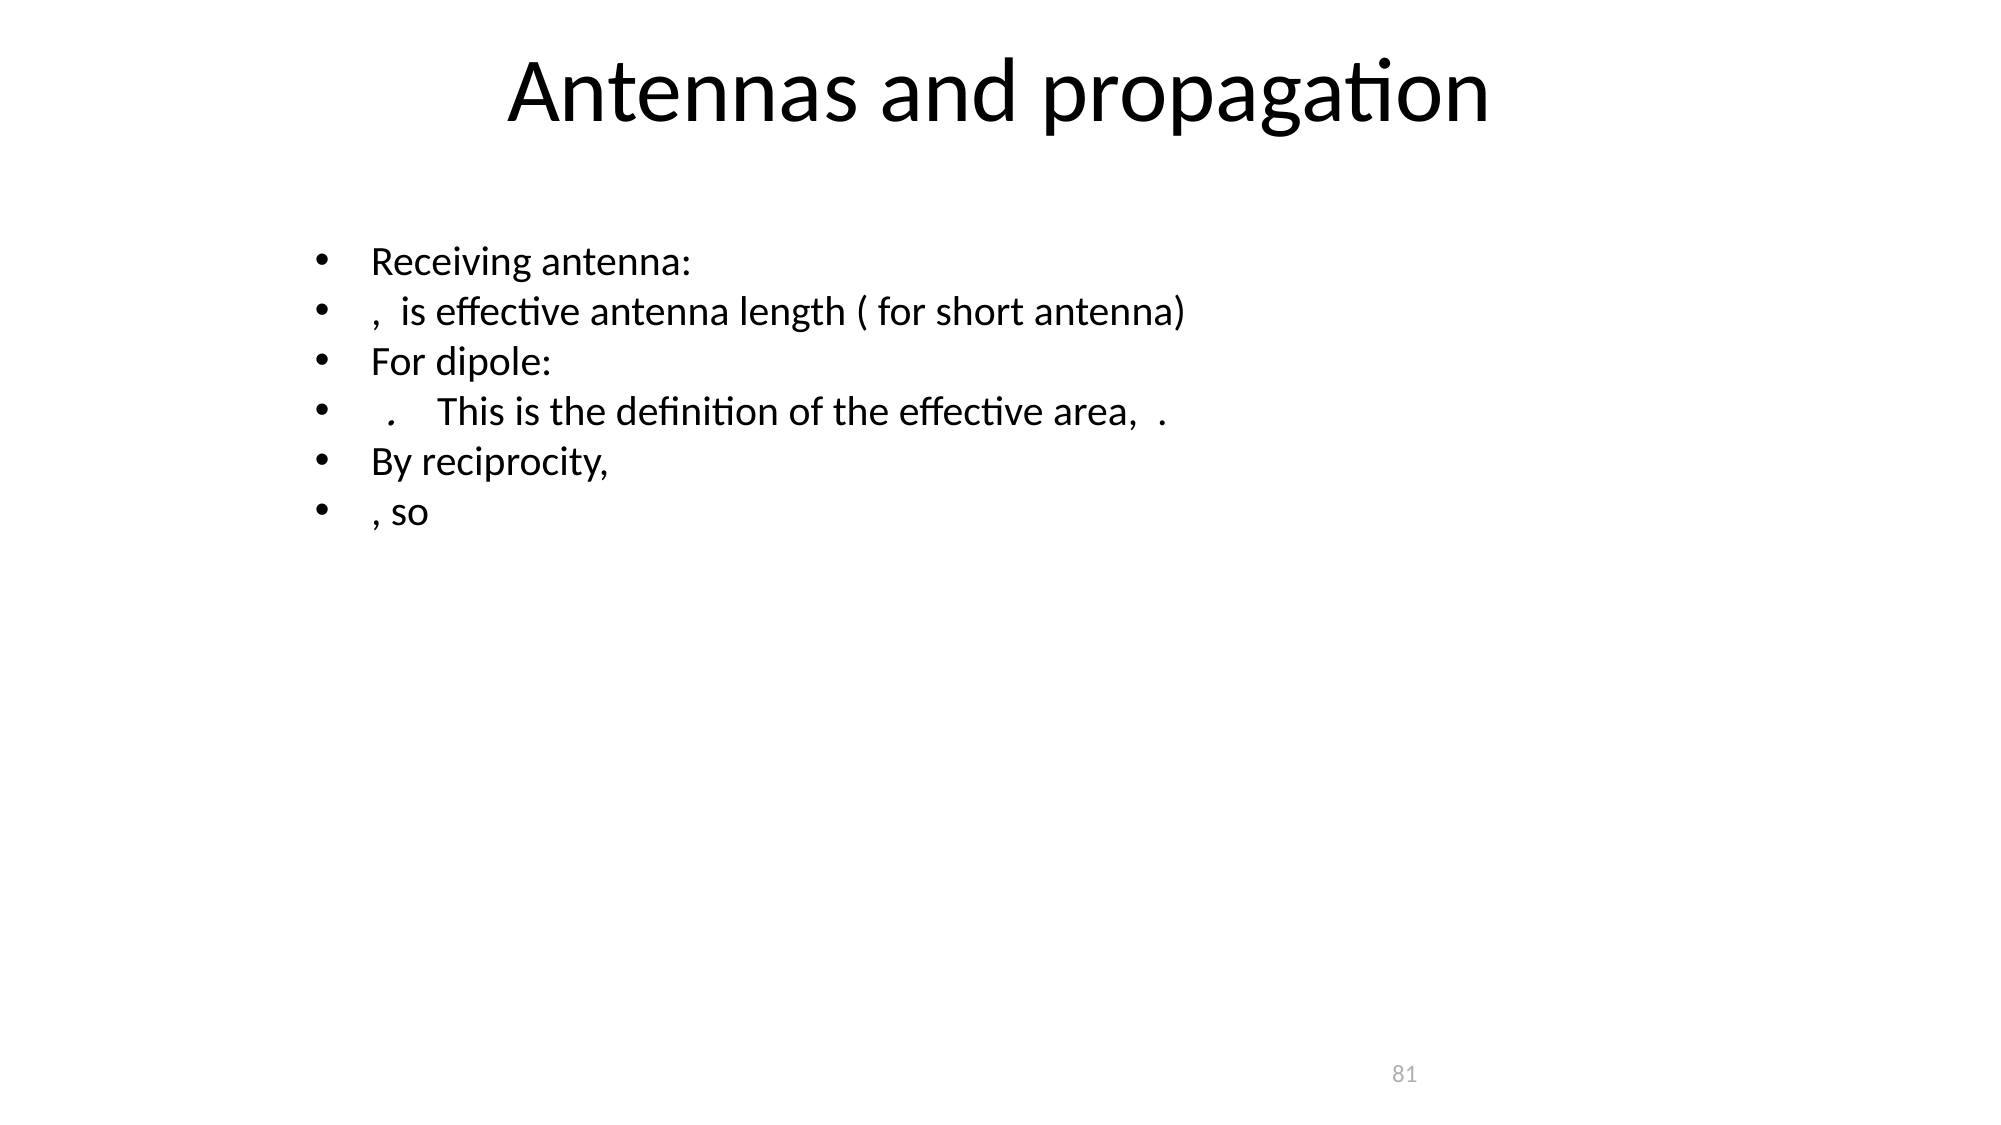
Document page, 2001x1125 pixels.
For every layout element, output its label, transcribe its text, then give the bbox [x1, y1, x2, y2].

text_box Antennas and propagation [43, 30, 1957, 141]
slide_number 81 [1074, 738, 1425, 1125]
